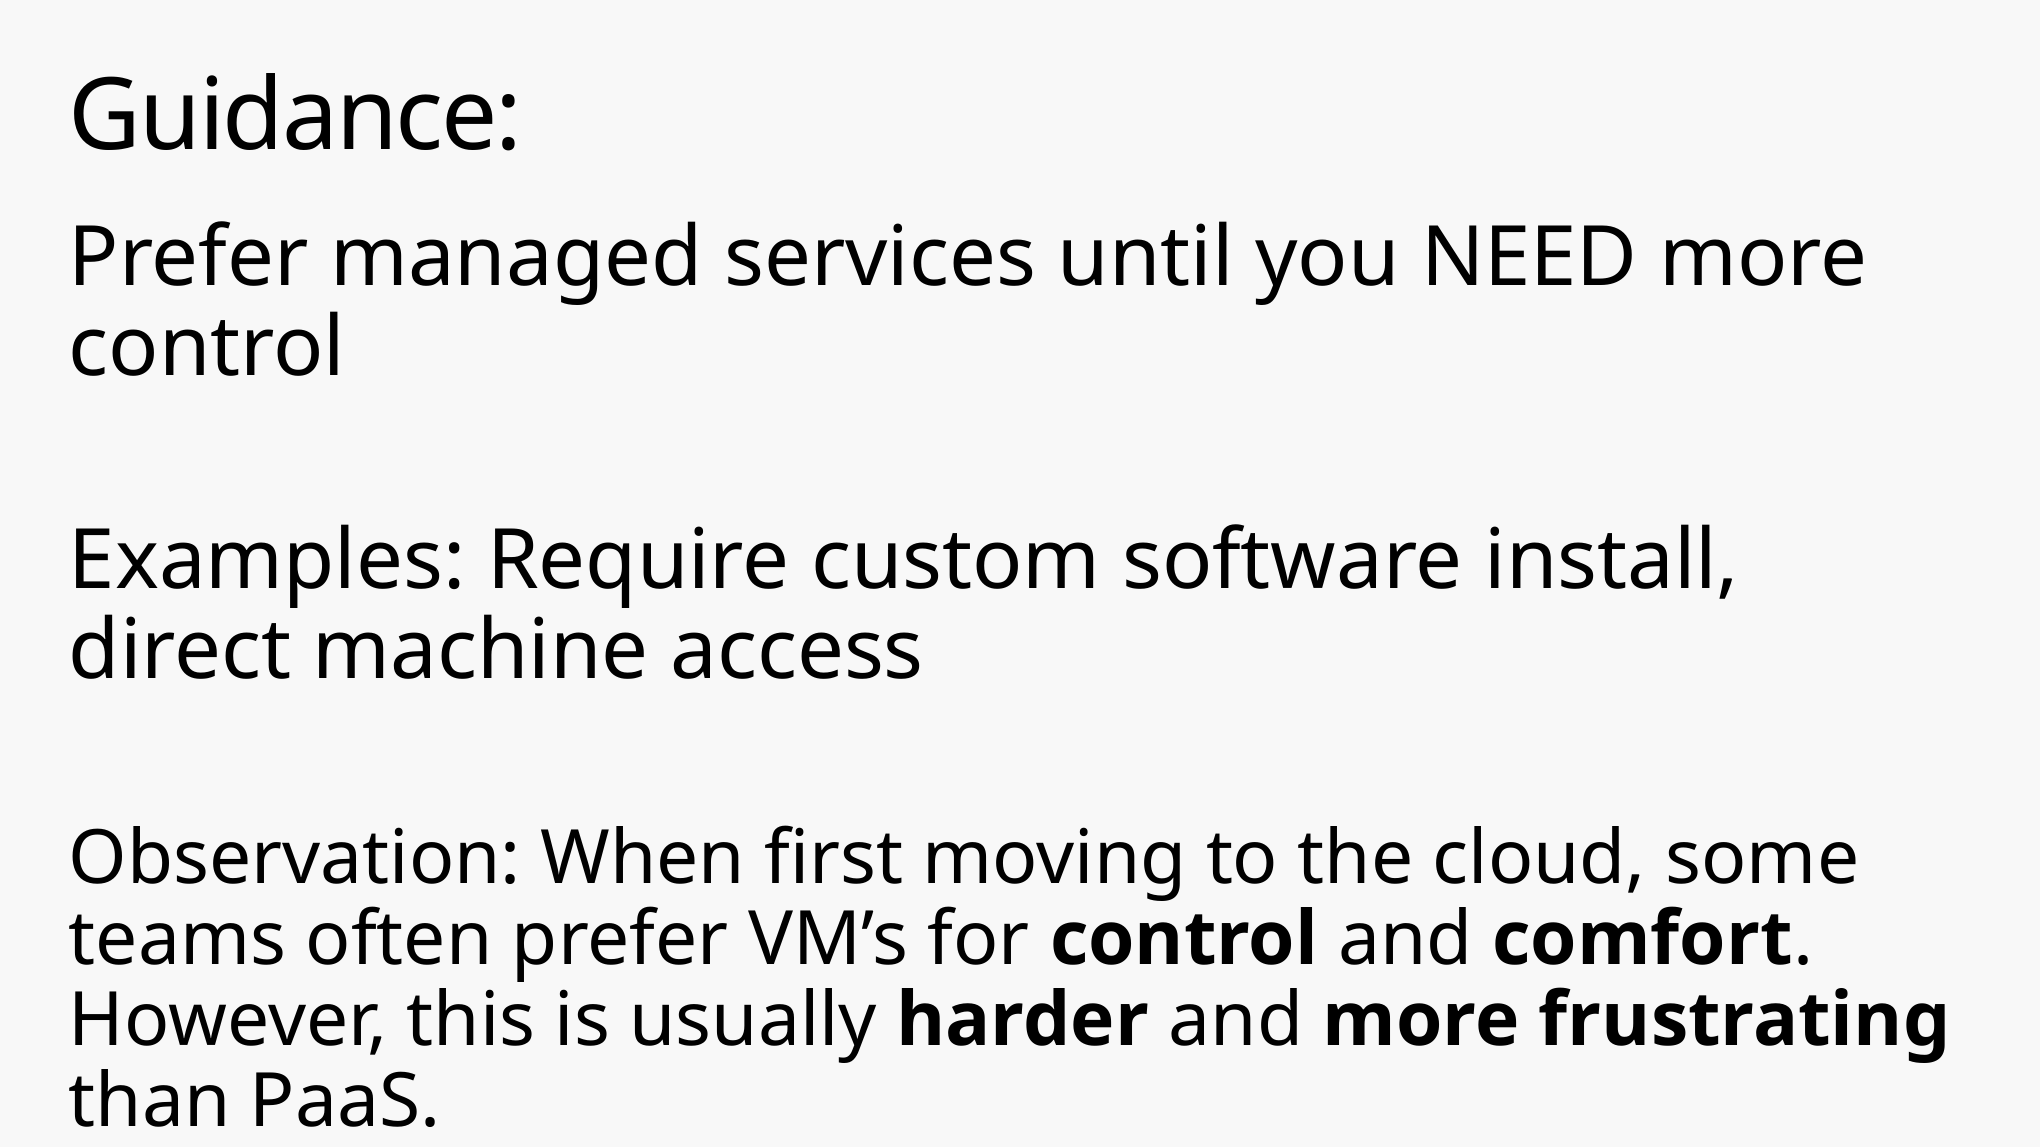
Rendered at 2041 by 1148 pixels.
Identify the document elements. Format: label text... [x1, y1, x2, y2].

title Guidance: [45, 48, 1996, 199]
list Prefer managed services until you NEED more control Examples: Require custom software install, direct machine access Observation: When first moving to the cloud, some teams often prefer VM’s for control and comfort. However, this is usually harder and more frustrating than PaaS. [45, 199, 1996, 1008]
